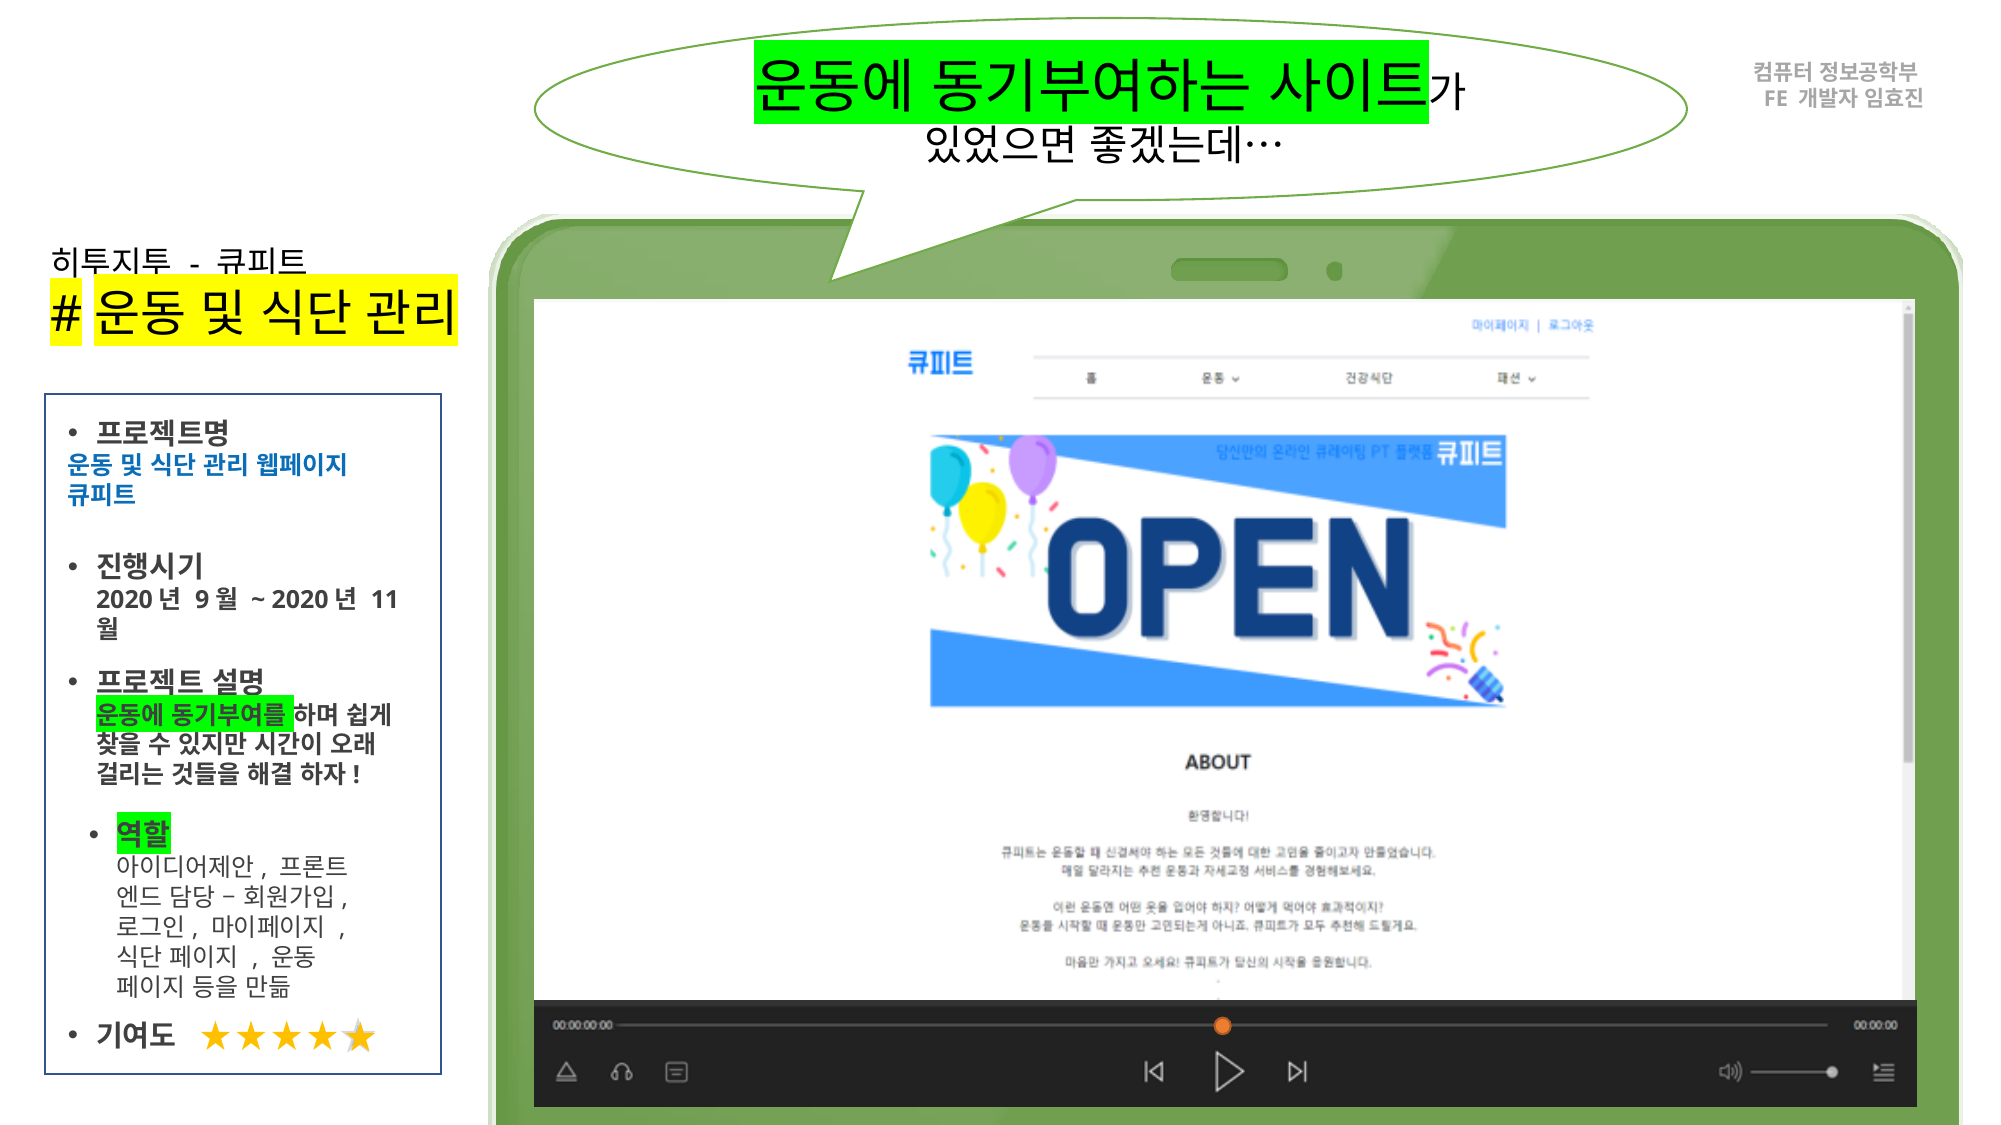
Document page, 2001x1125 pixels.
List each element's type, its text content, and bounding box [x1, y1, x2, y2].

text_box 역할 아이디어제안, 프론트 엔드 담당 – 회원가입, 로그인, 마이페이지 , 식단 페이지 , 운동 페이지 등을 만듦 [74, 809, 398, 1009]
text_box 프로젝트 설명 운동에 동기부여를 하며 쉽게 찾을 수 있지만 시간이 오래 걸리는 것들을 해결 하자! [53, 656, 435, 797]
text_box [53, 1010, 377, 1061]
text_box 히투지투 - 큐피트 #운동 및 식단 관리 [35, 234, 484, 349]
picture [484, 214, 1963, 1125]
text_box [44, 393, 442, 1075]
text_box 컴퓨터 정보공학부 FE 개발자 임효진 [1616, 51, 1940, 119]
text_box 운동에 동기부여하는 사이트가 있었으면 좋겠는데… [533, 16, 1688, 214]
